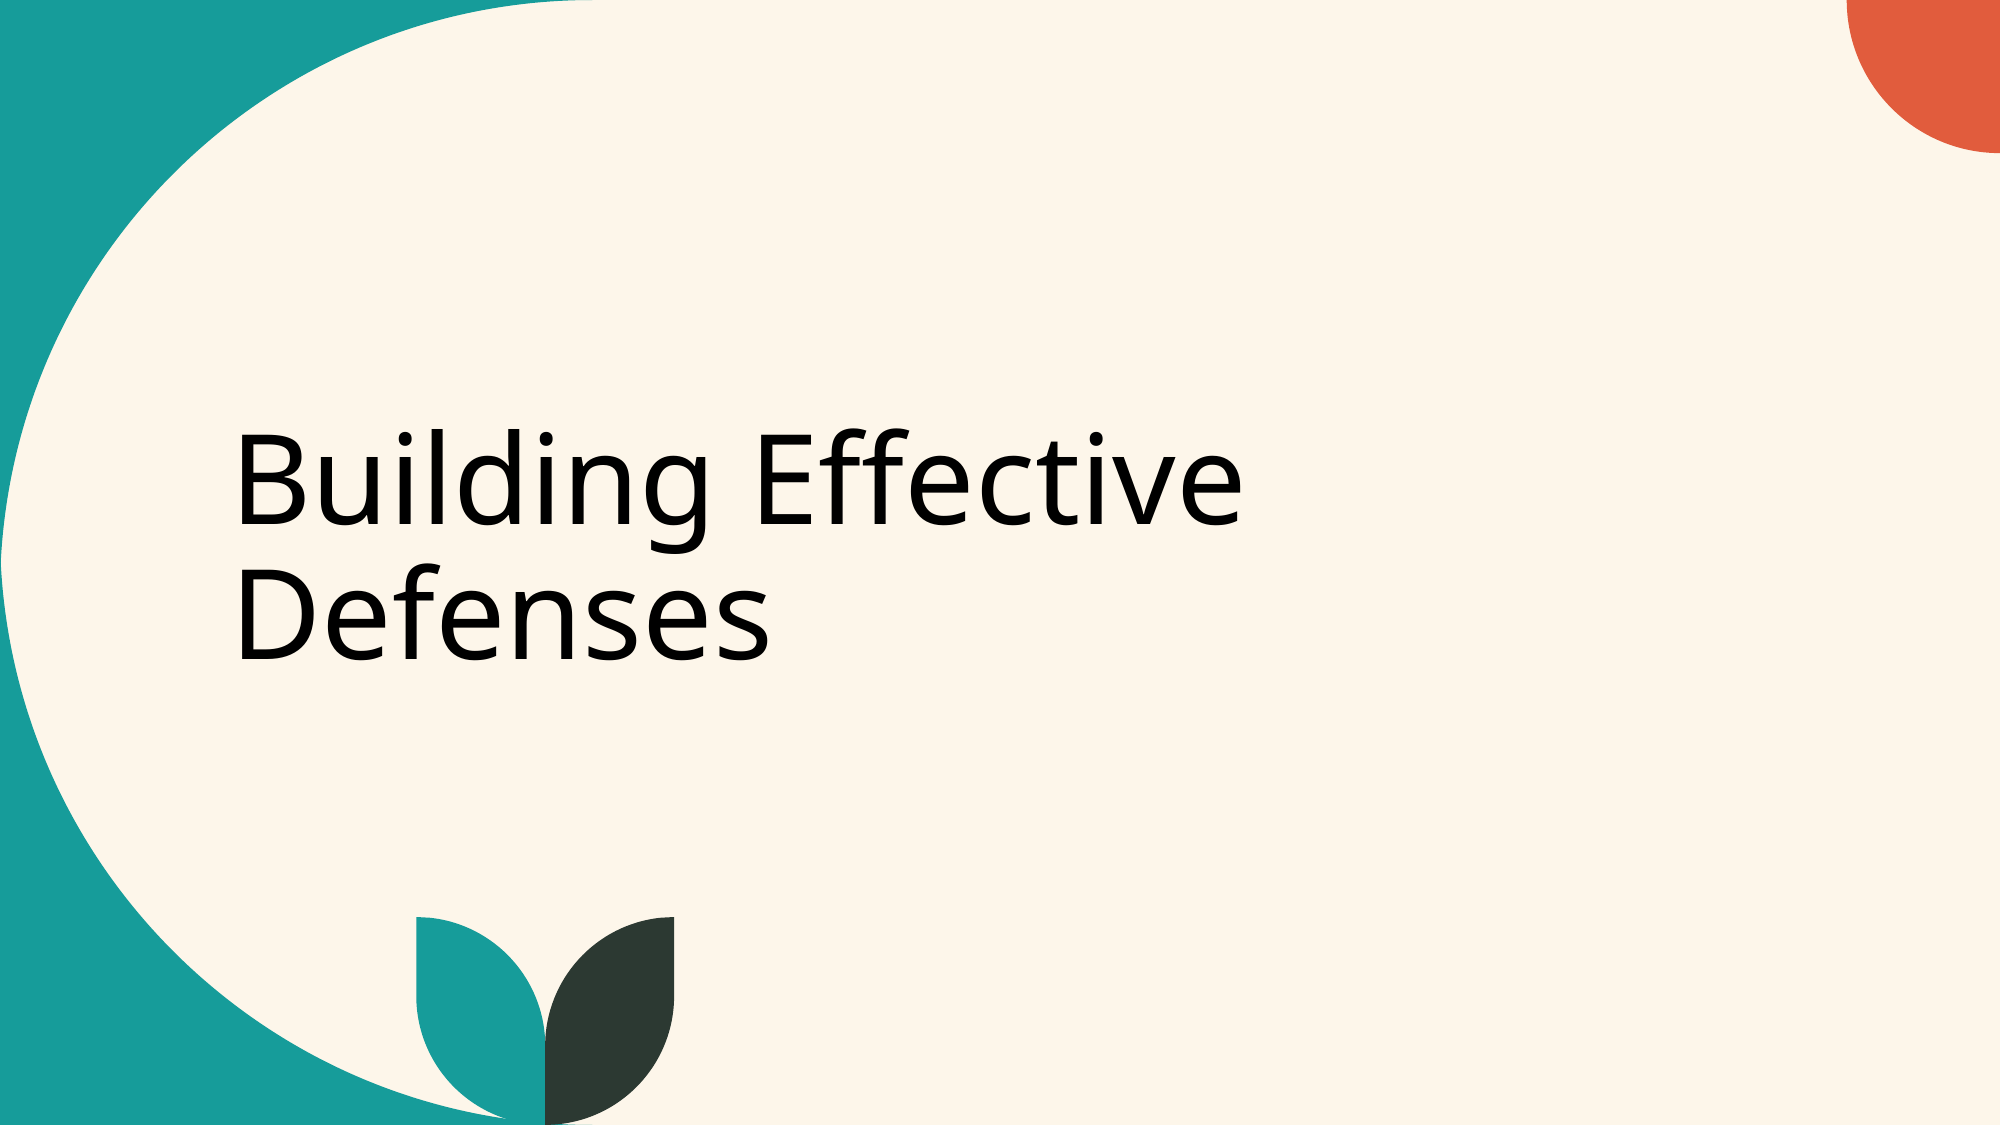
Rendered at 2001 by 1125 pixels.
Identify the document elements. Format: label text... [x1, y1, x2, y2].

title Building Effective Defenses [215, 281, 1648, 957]
